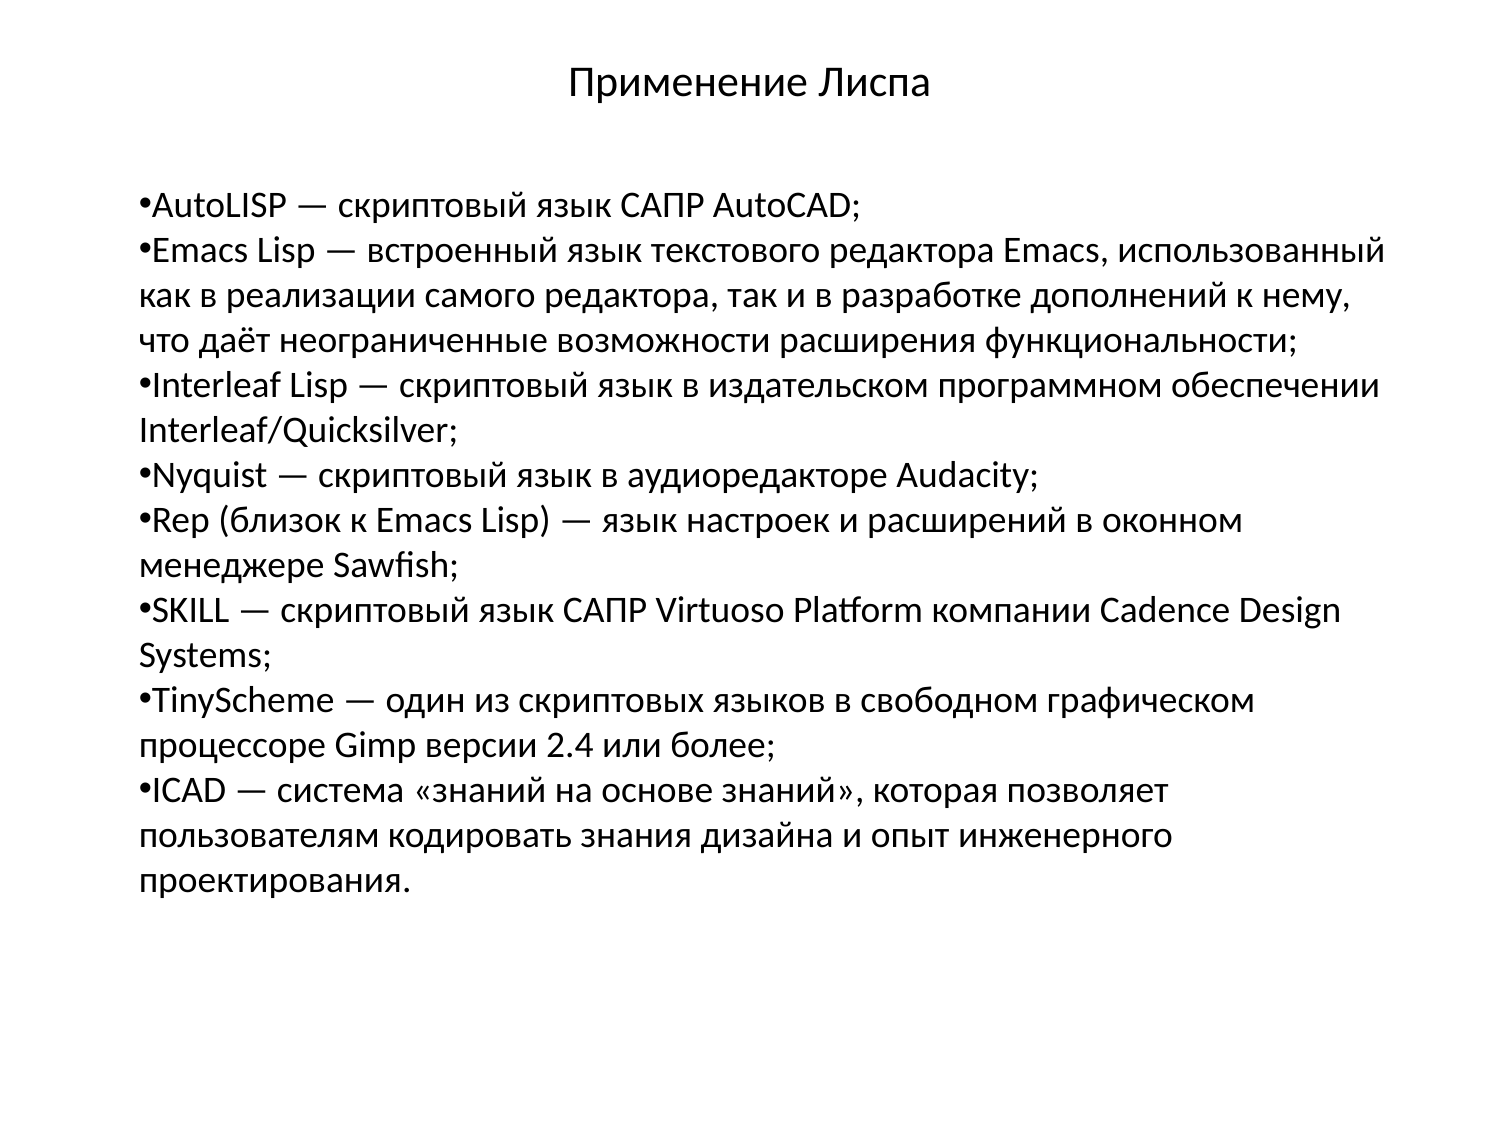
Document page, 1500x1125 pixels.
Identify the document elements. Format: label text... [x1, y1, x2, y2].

text_box AutoLISP — скриптовый язык САПР AutoCAD; Emacs Lisp — встроенный язык текстового редактора Emacs, использованный как в реализации самого редактора, так и в разработке дополнений к нему, что даёт неограниченные возможности расширения функциональности; Interleaf Lisp — скриптовый язык в издательском программном обеспечении Interleaf/Quicksilver; Nyquist — скриптовый язык в аудиоредакторе Audacity; Rep (близок к Emacs Lisp) — язык настроек и расширений в оконном менеджере Sawfish; SKILL — скриптовый язык САПР Virtuoso Platform компании Cadence Design Systems; TinyScheme — один из скриптовых языков в свободном графическом процессоре Gimp версии 2.4 или более; ICAD — система «знаний на основе знаний», которая позволяет пользователям кодировать знания дизайна и опыт инженерного проектирования. [123, 172, 1412, 953]
title Применение Лиспа [75, 45, 1425, 114]
